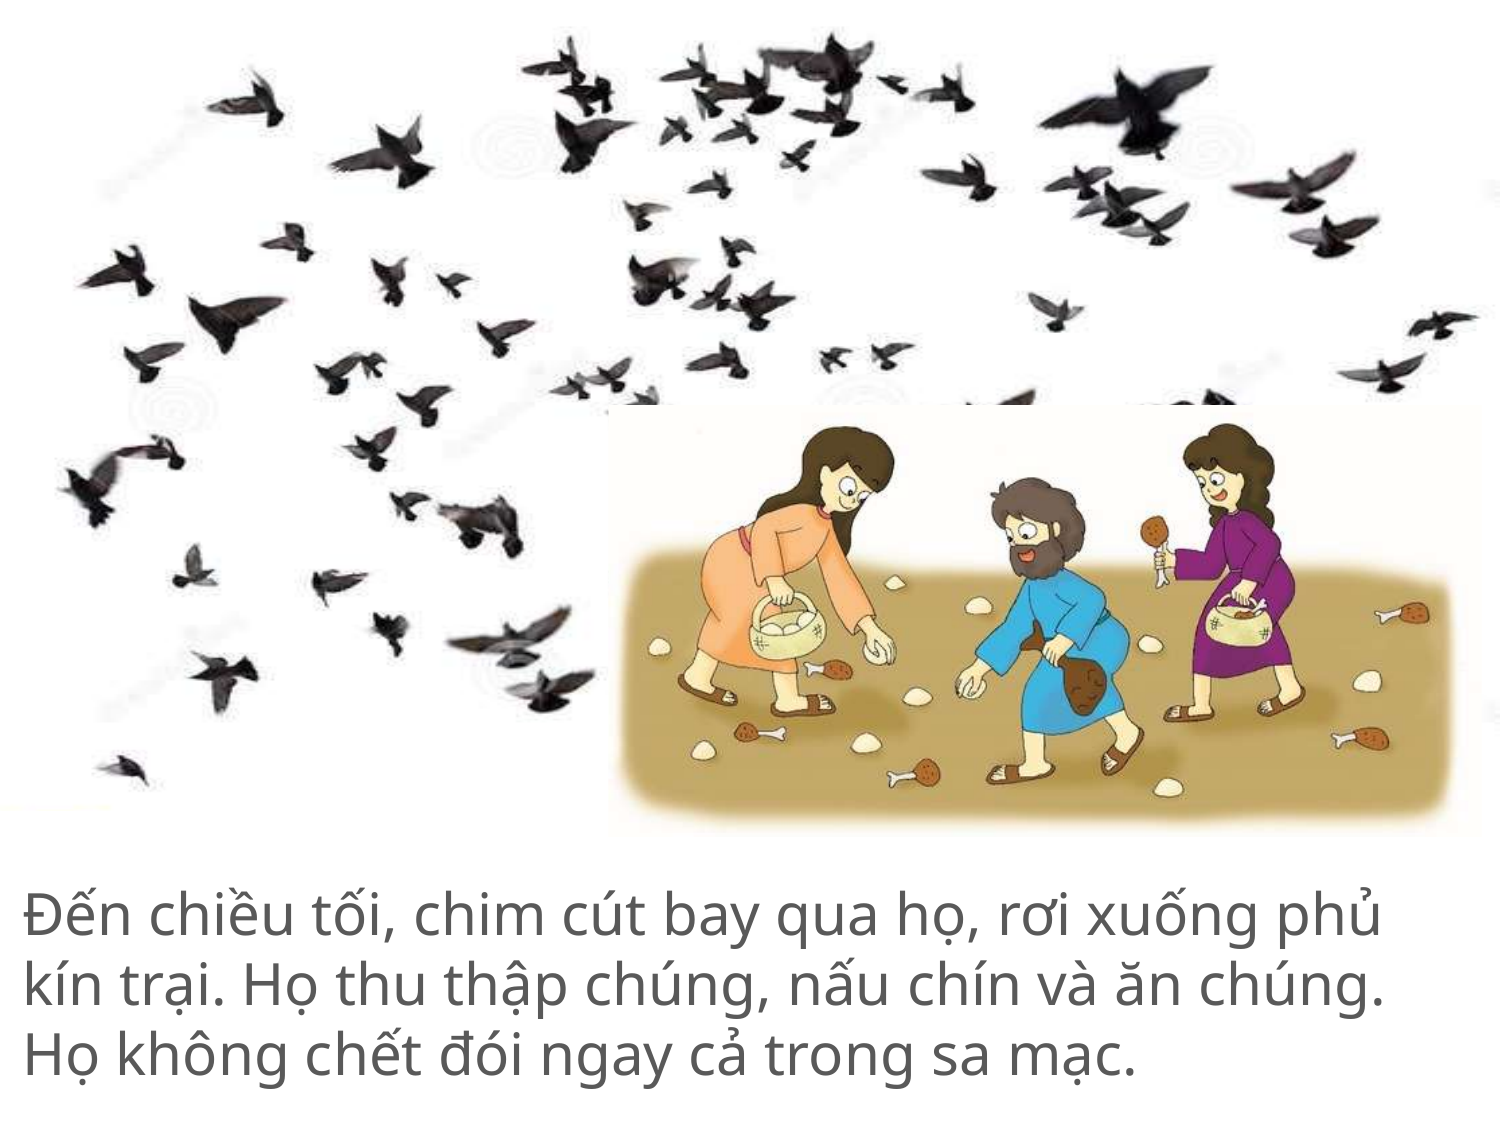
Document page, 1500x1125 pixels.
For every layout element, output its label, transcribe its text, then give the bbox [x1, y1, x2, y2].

picture [0, 0, 1500, 837]
text_box Đến chiều tối, chim cút bay qua họ, rơi xuống phủ kín trại. Họ thu thập chúng, nấu chín và ăn chúng. Họ không chết đói ngay cả trong sa mạc. [7, 869, 1493, 1095]
